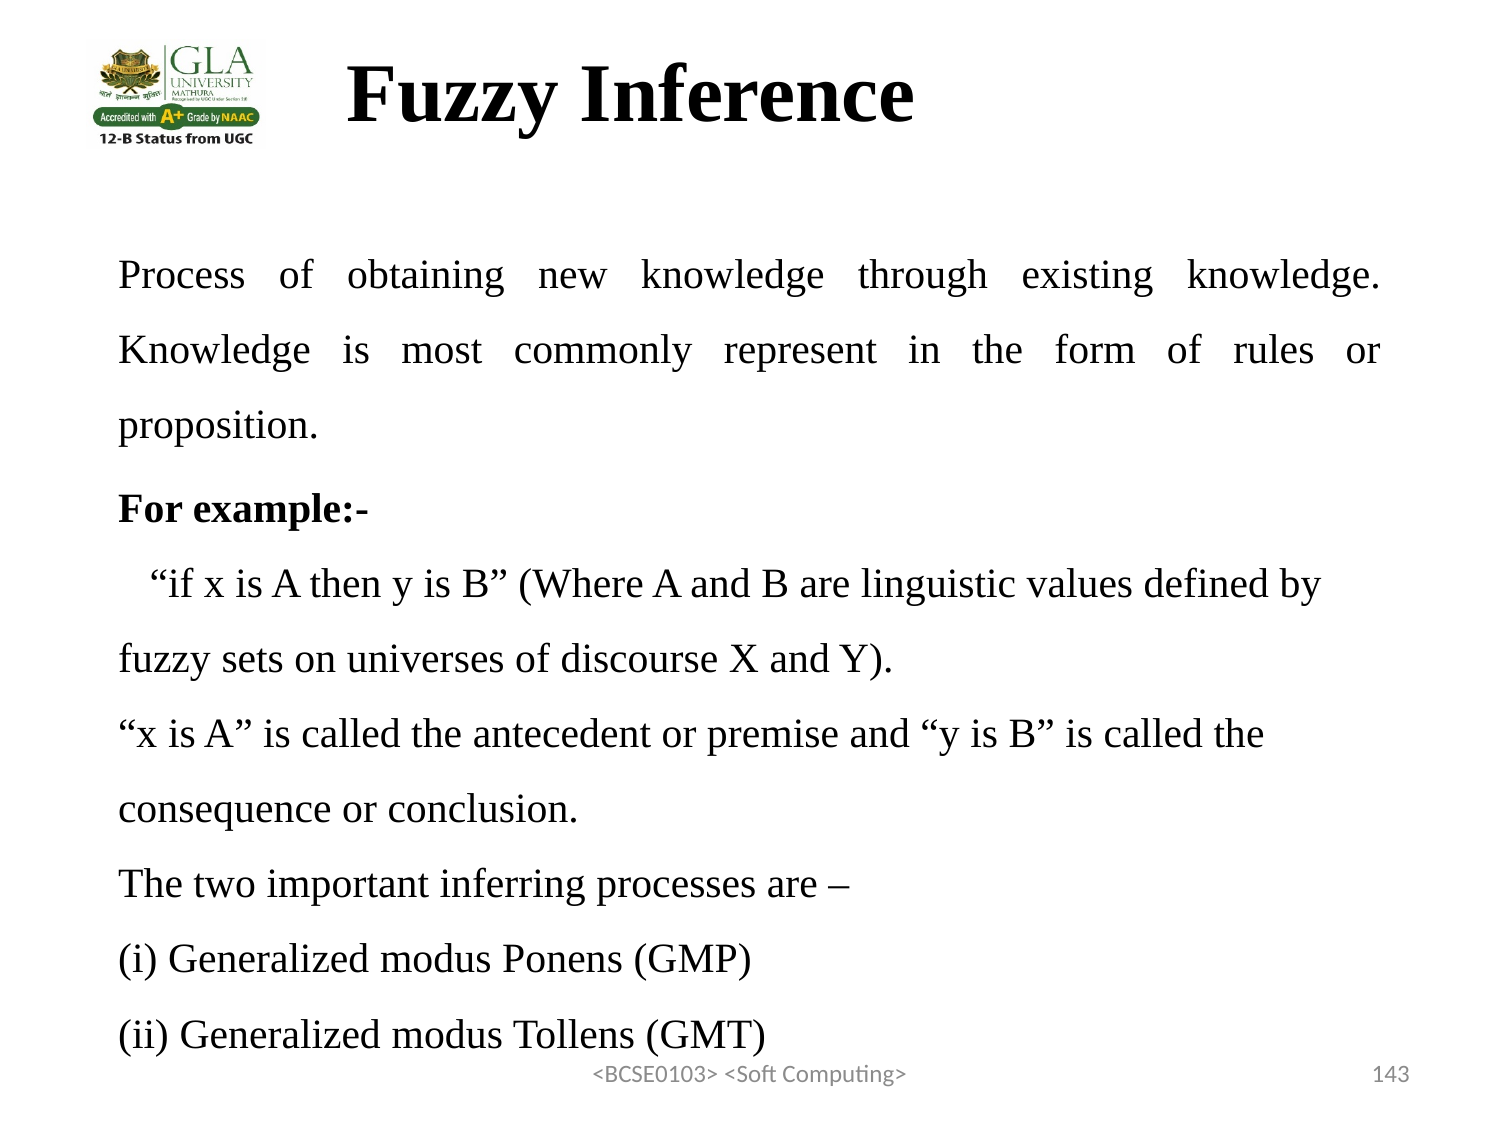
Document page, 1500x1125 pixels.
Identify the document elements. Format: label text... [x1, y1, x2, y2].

list Fuzzy Inference Process of obtaining new knowledge through existing knowledge. Knowledge is most commonly represent in the form of rules or proposition. For example:- “if x is A then y is B” (Where A and B are linguistic values defined by fuzzy sets on universes of discourse X and Y). “x is A” is called the antecedent or premise and “y is B” is called the consequence or conclusion. The two important inferring processes are – (i) Generalized modus Ponens (GMP) (ii) Generalized modus Tollens (GMT) [103, 30, 1397, 1071]
slide_number 143 [1074, 1042, 1425, 1103]
picture [86, 39, 266, 150]
footer <BCSE0103> <Soft Computing> [512, 1042, 988, 1103]
